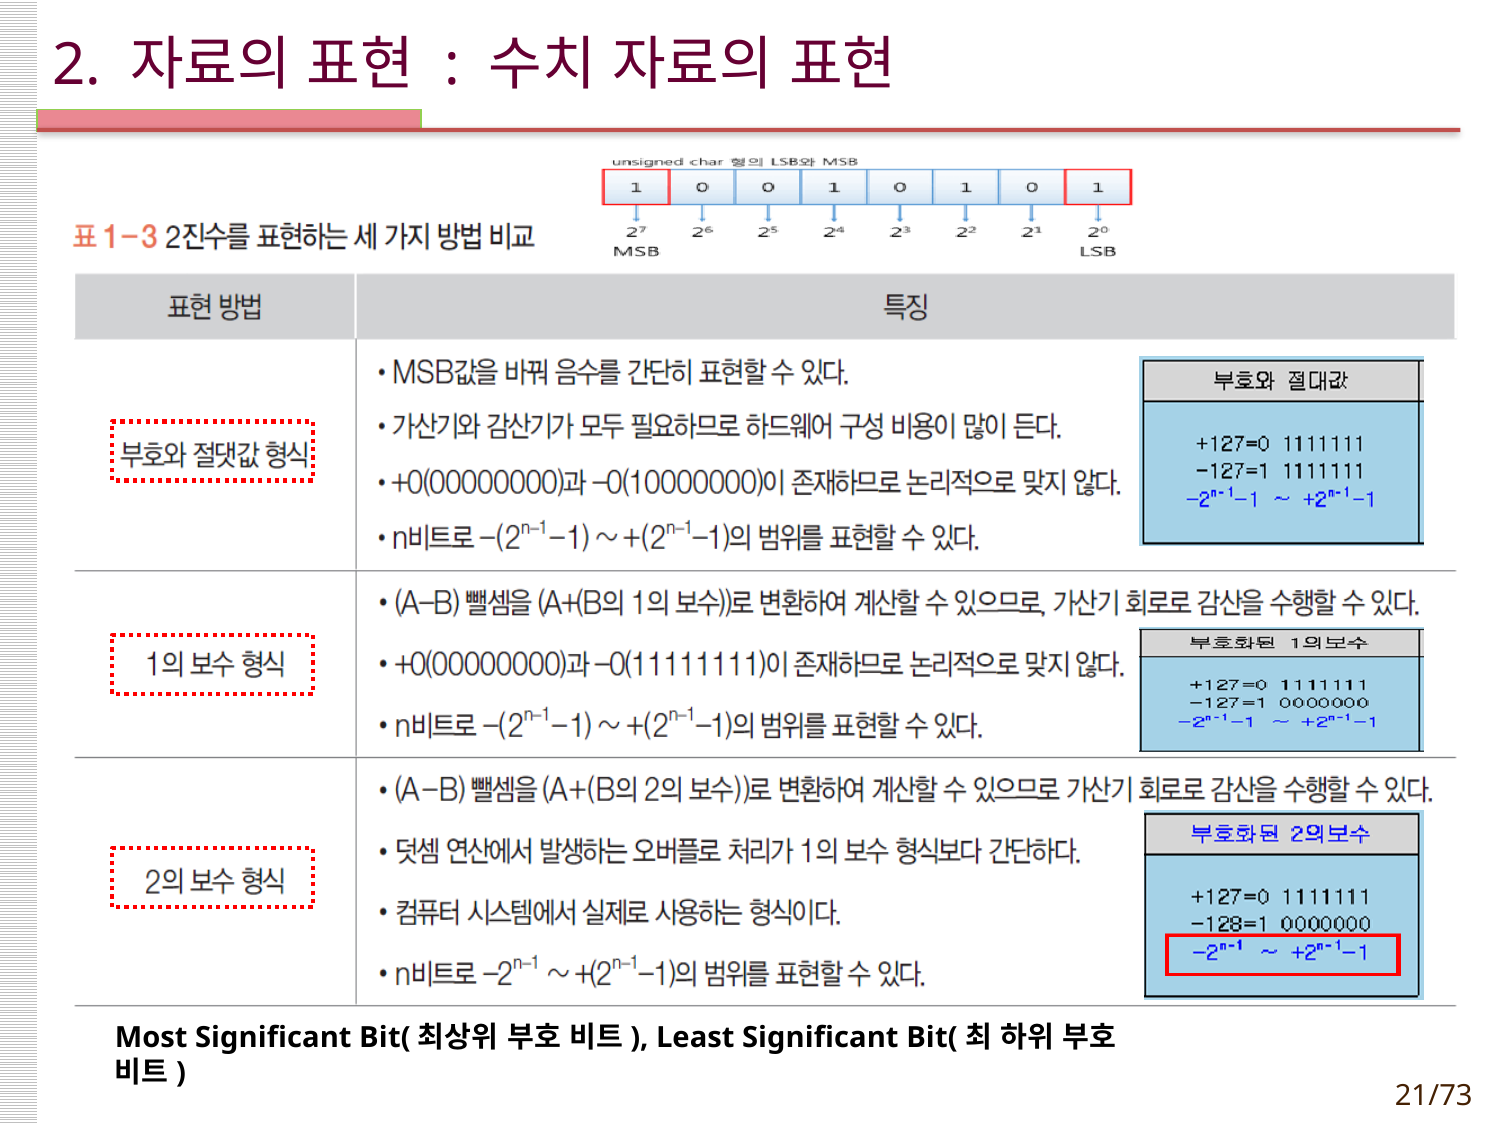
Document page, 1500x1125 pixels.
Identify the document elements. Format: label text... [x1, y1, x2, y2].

title 2. 자료의 표현 : 수치 자료의 표현 [37, 13, 1278, 109]
picture [64, 154, 1468, 1024]
text_box Most Significant Bit(최상위 부호 비트), Least Significant Bit(최 하위 부호 비트) [100, 1032, 1187, 1096]
